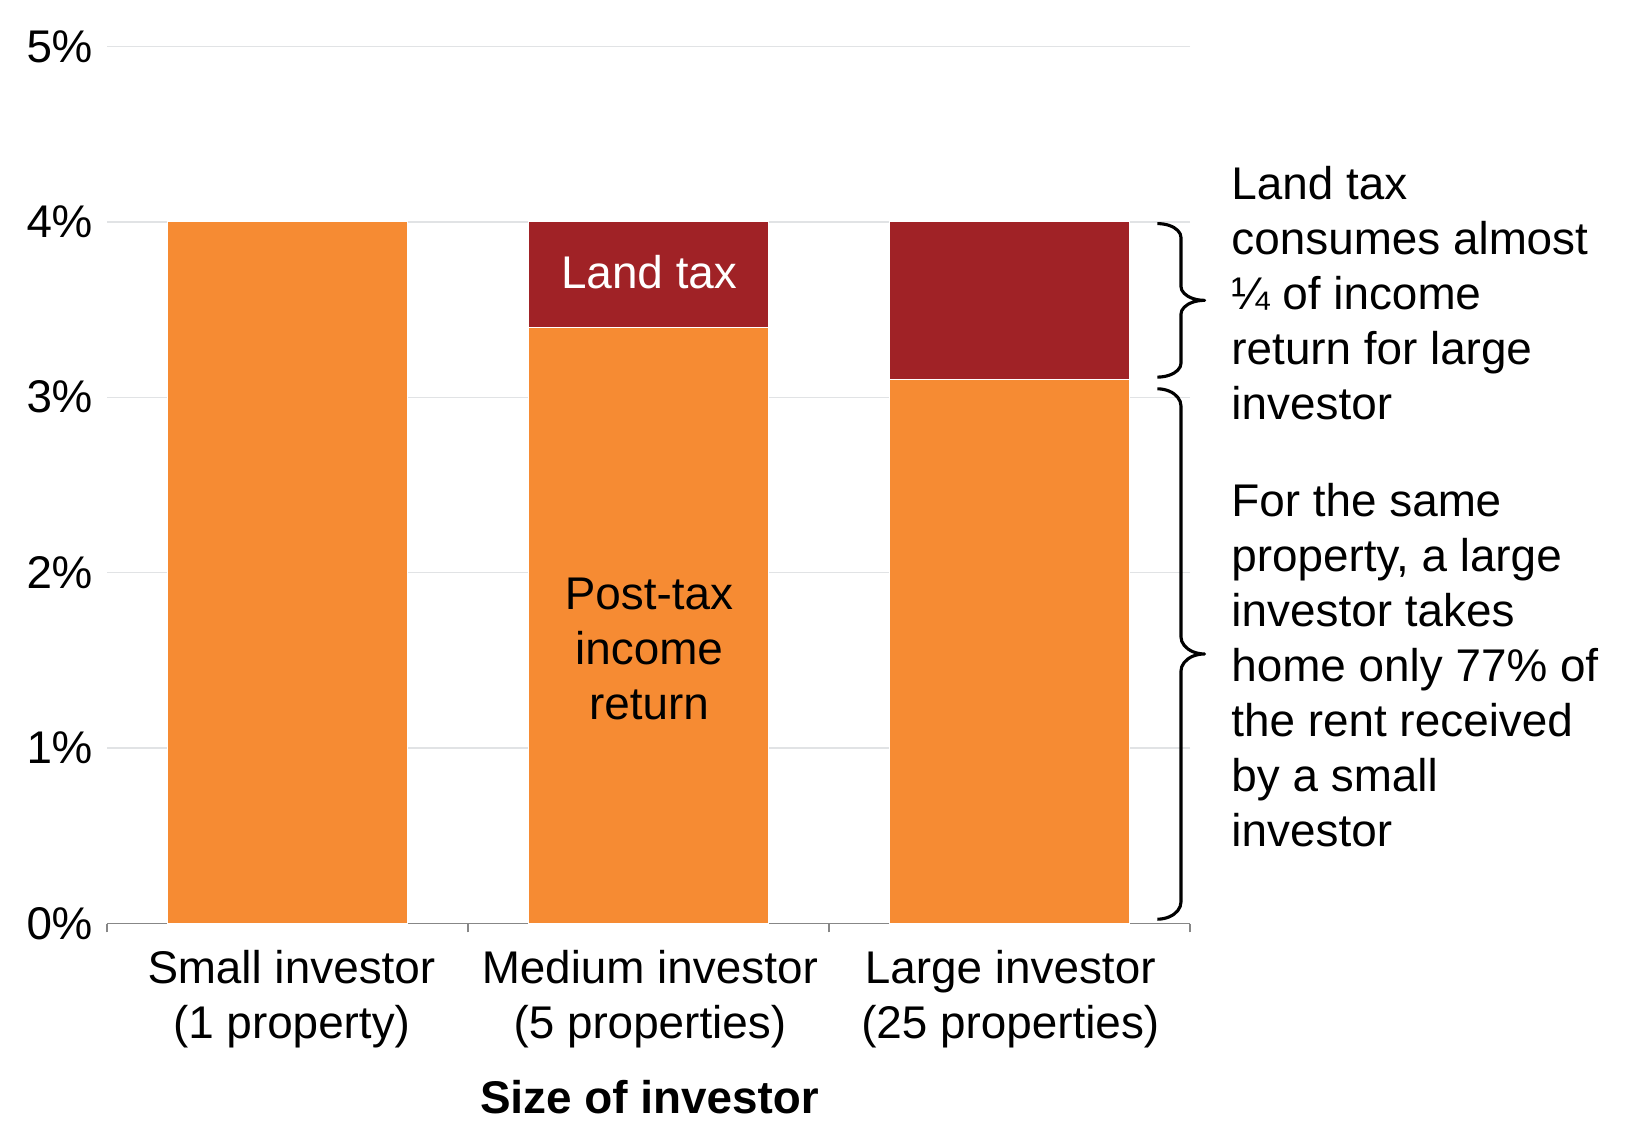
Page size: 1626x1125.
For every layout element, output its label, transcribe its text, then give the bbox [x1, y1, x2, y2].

text_box Land tax consumes almost ¼ of income return for large investor [1231, 153, 1602, 429]
text_box Medium investor (5 properties) [468, 967, 832, 1048]
text_box Small investor (1 property) [123, 967, 460, 1048]
text_box Size of investor [107, 1068, 1191, 1124]
text_box For the same property, a large investor takes home only 77% of the rent received by a small investor [1231, 470, 1602, 856]
text_box Large investor (25 properties) [842, 967, 1179, 1048]
chart [1, 0, 1192, 959]
